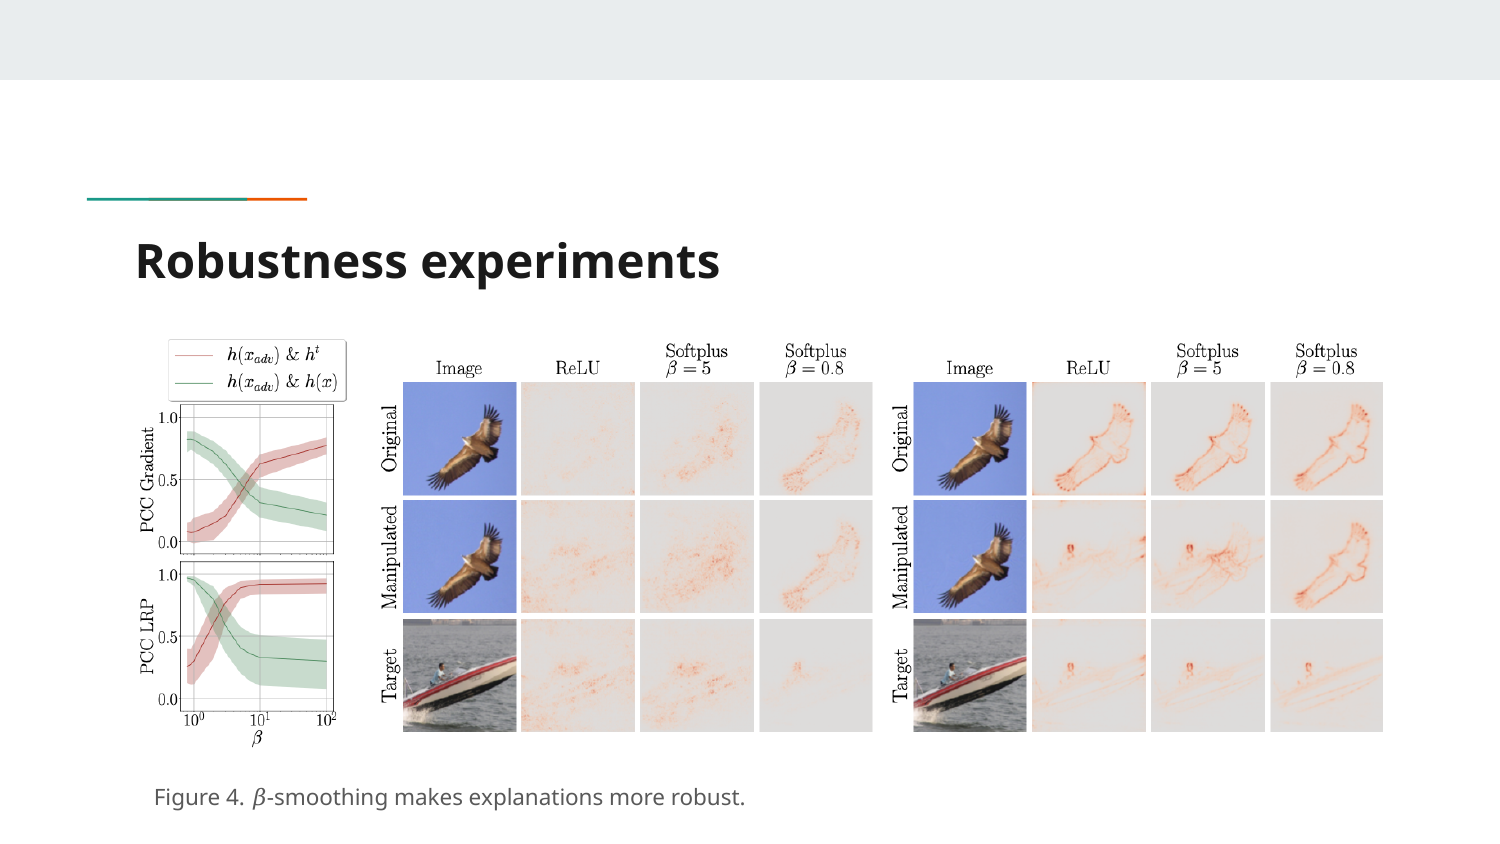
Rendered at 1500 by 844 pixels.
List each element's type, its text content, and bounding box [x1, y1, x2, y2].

list Figure 4. 𝛽-smoothing makes explanations more robust. [138, 766, 1401, 826]
picture [110, 310, 1429, 759]
title Robustness experiments [119, 216, 1381, 305]
